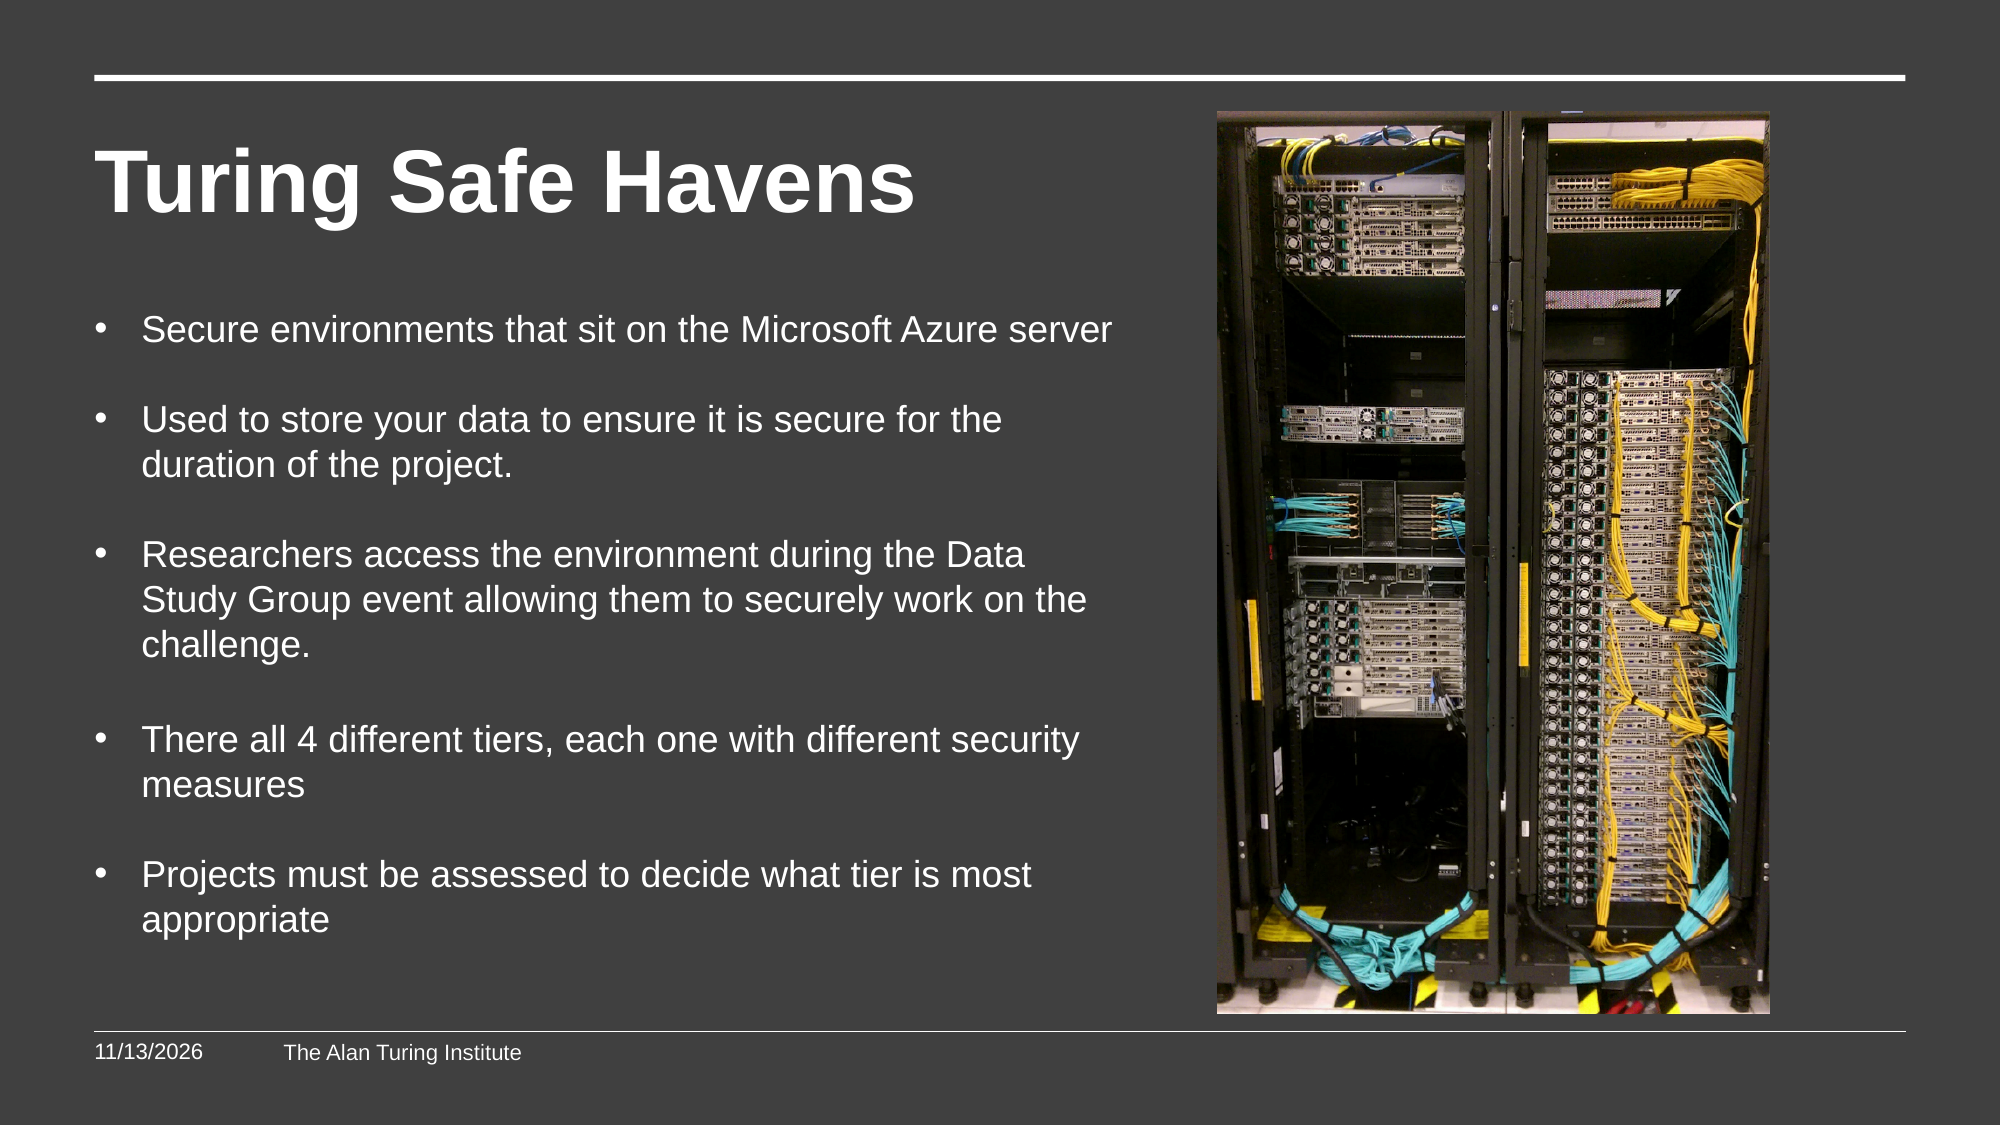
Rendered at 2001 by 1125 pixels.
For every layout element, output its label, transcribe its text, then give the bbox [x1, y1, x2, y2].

picture [1217, 111, 1770, 1014]
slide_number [94, 1032, 276, 1065]
title Turing Safe Havens [94, 123, 1212, 248]
text_box Secure environments that sit on the Microsoft Azure server Used to store your data to ensure it is secure for the duration of the project. Researchers access the environment during the Data Study Group event allowing them to securely work on the challenge. There all 4 different tiers, each one with different security measures Projects must be assessed to decide what tier is most appropriate [94, 304, 1131, 957]
